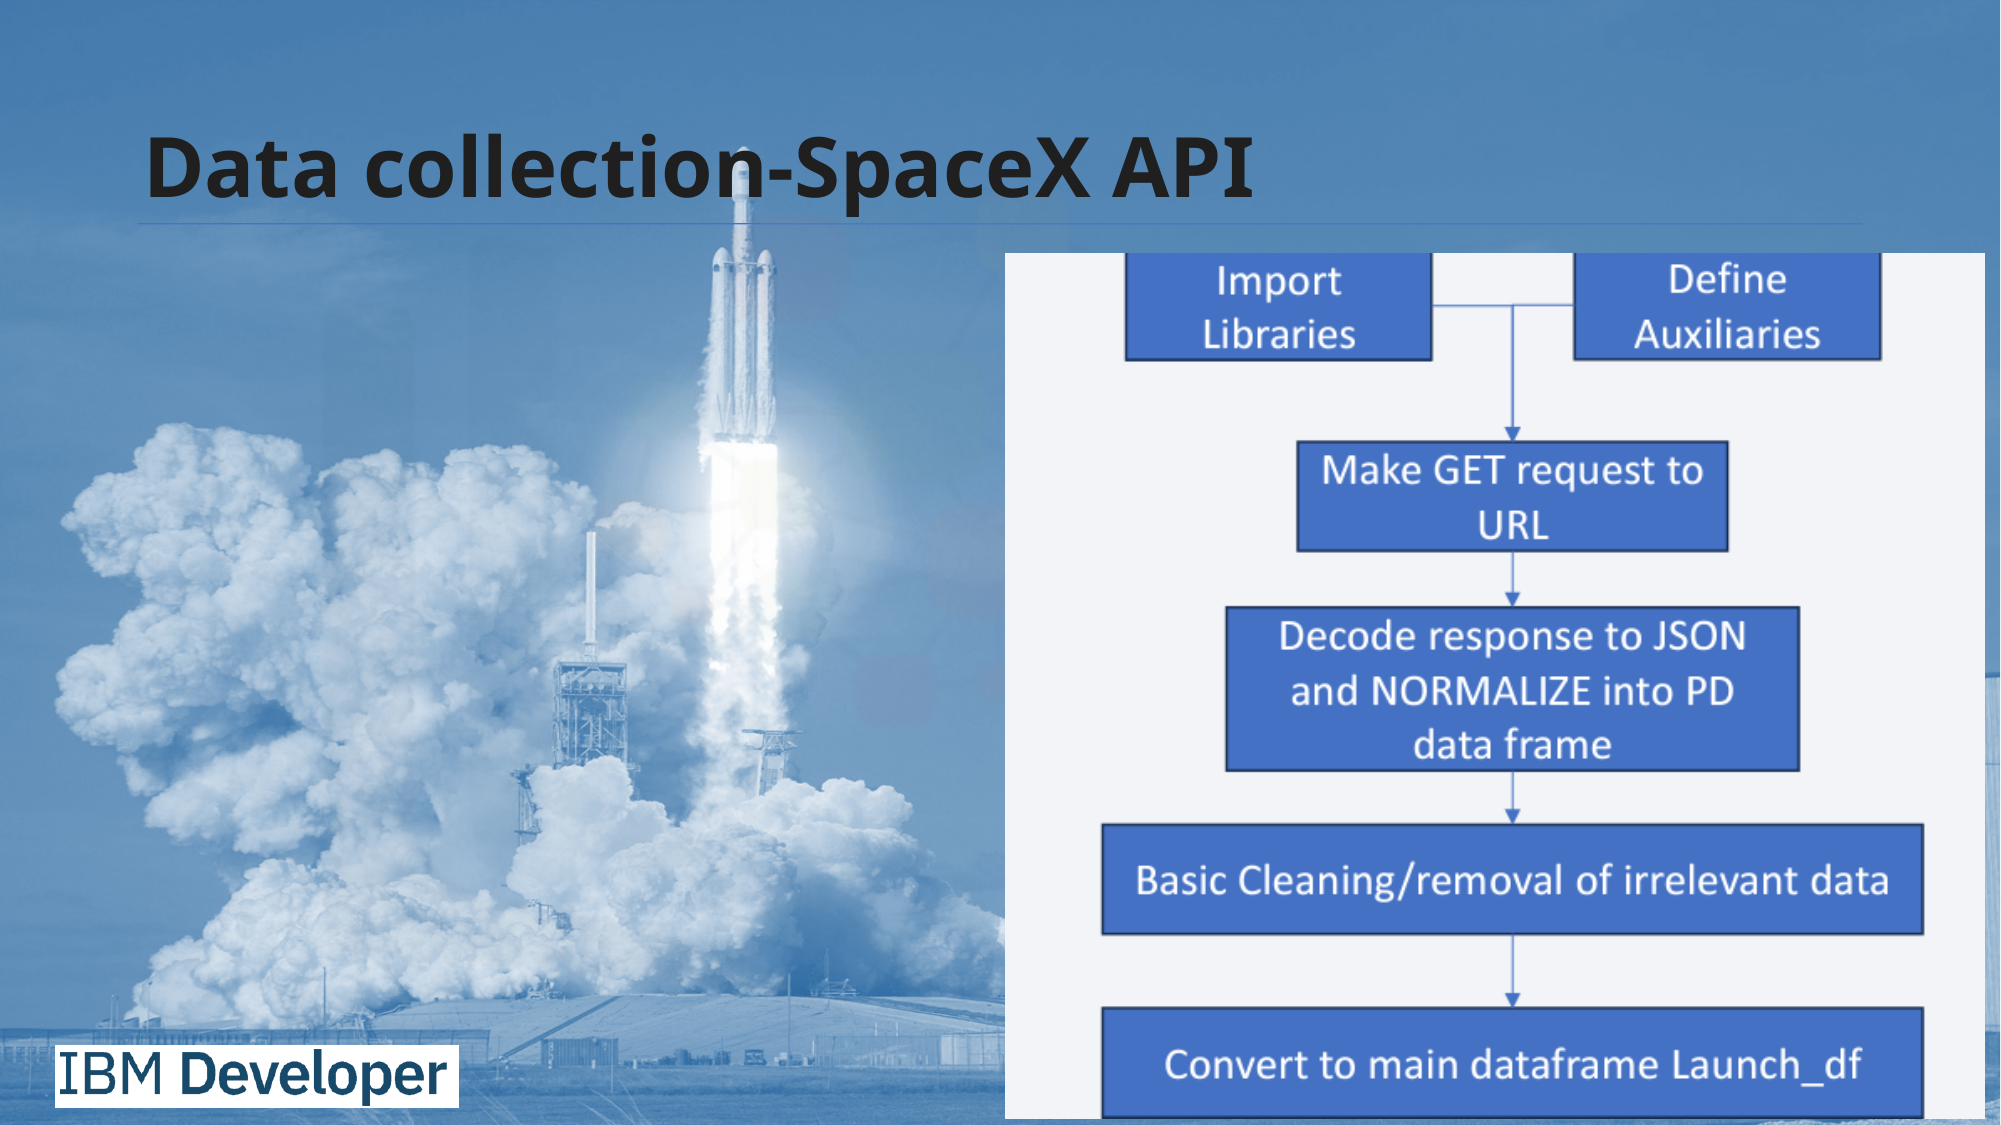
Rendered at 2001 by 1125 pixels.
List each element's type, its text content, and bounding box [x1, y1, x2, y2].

picture [55, 1045, 459, 1108]
picture [1005, 253, 1985, 1119]
title Data collection-SpaceX API [128, 61, 1315, 280]
